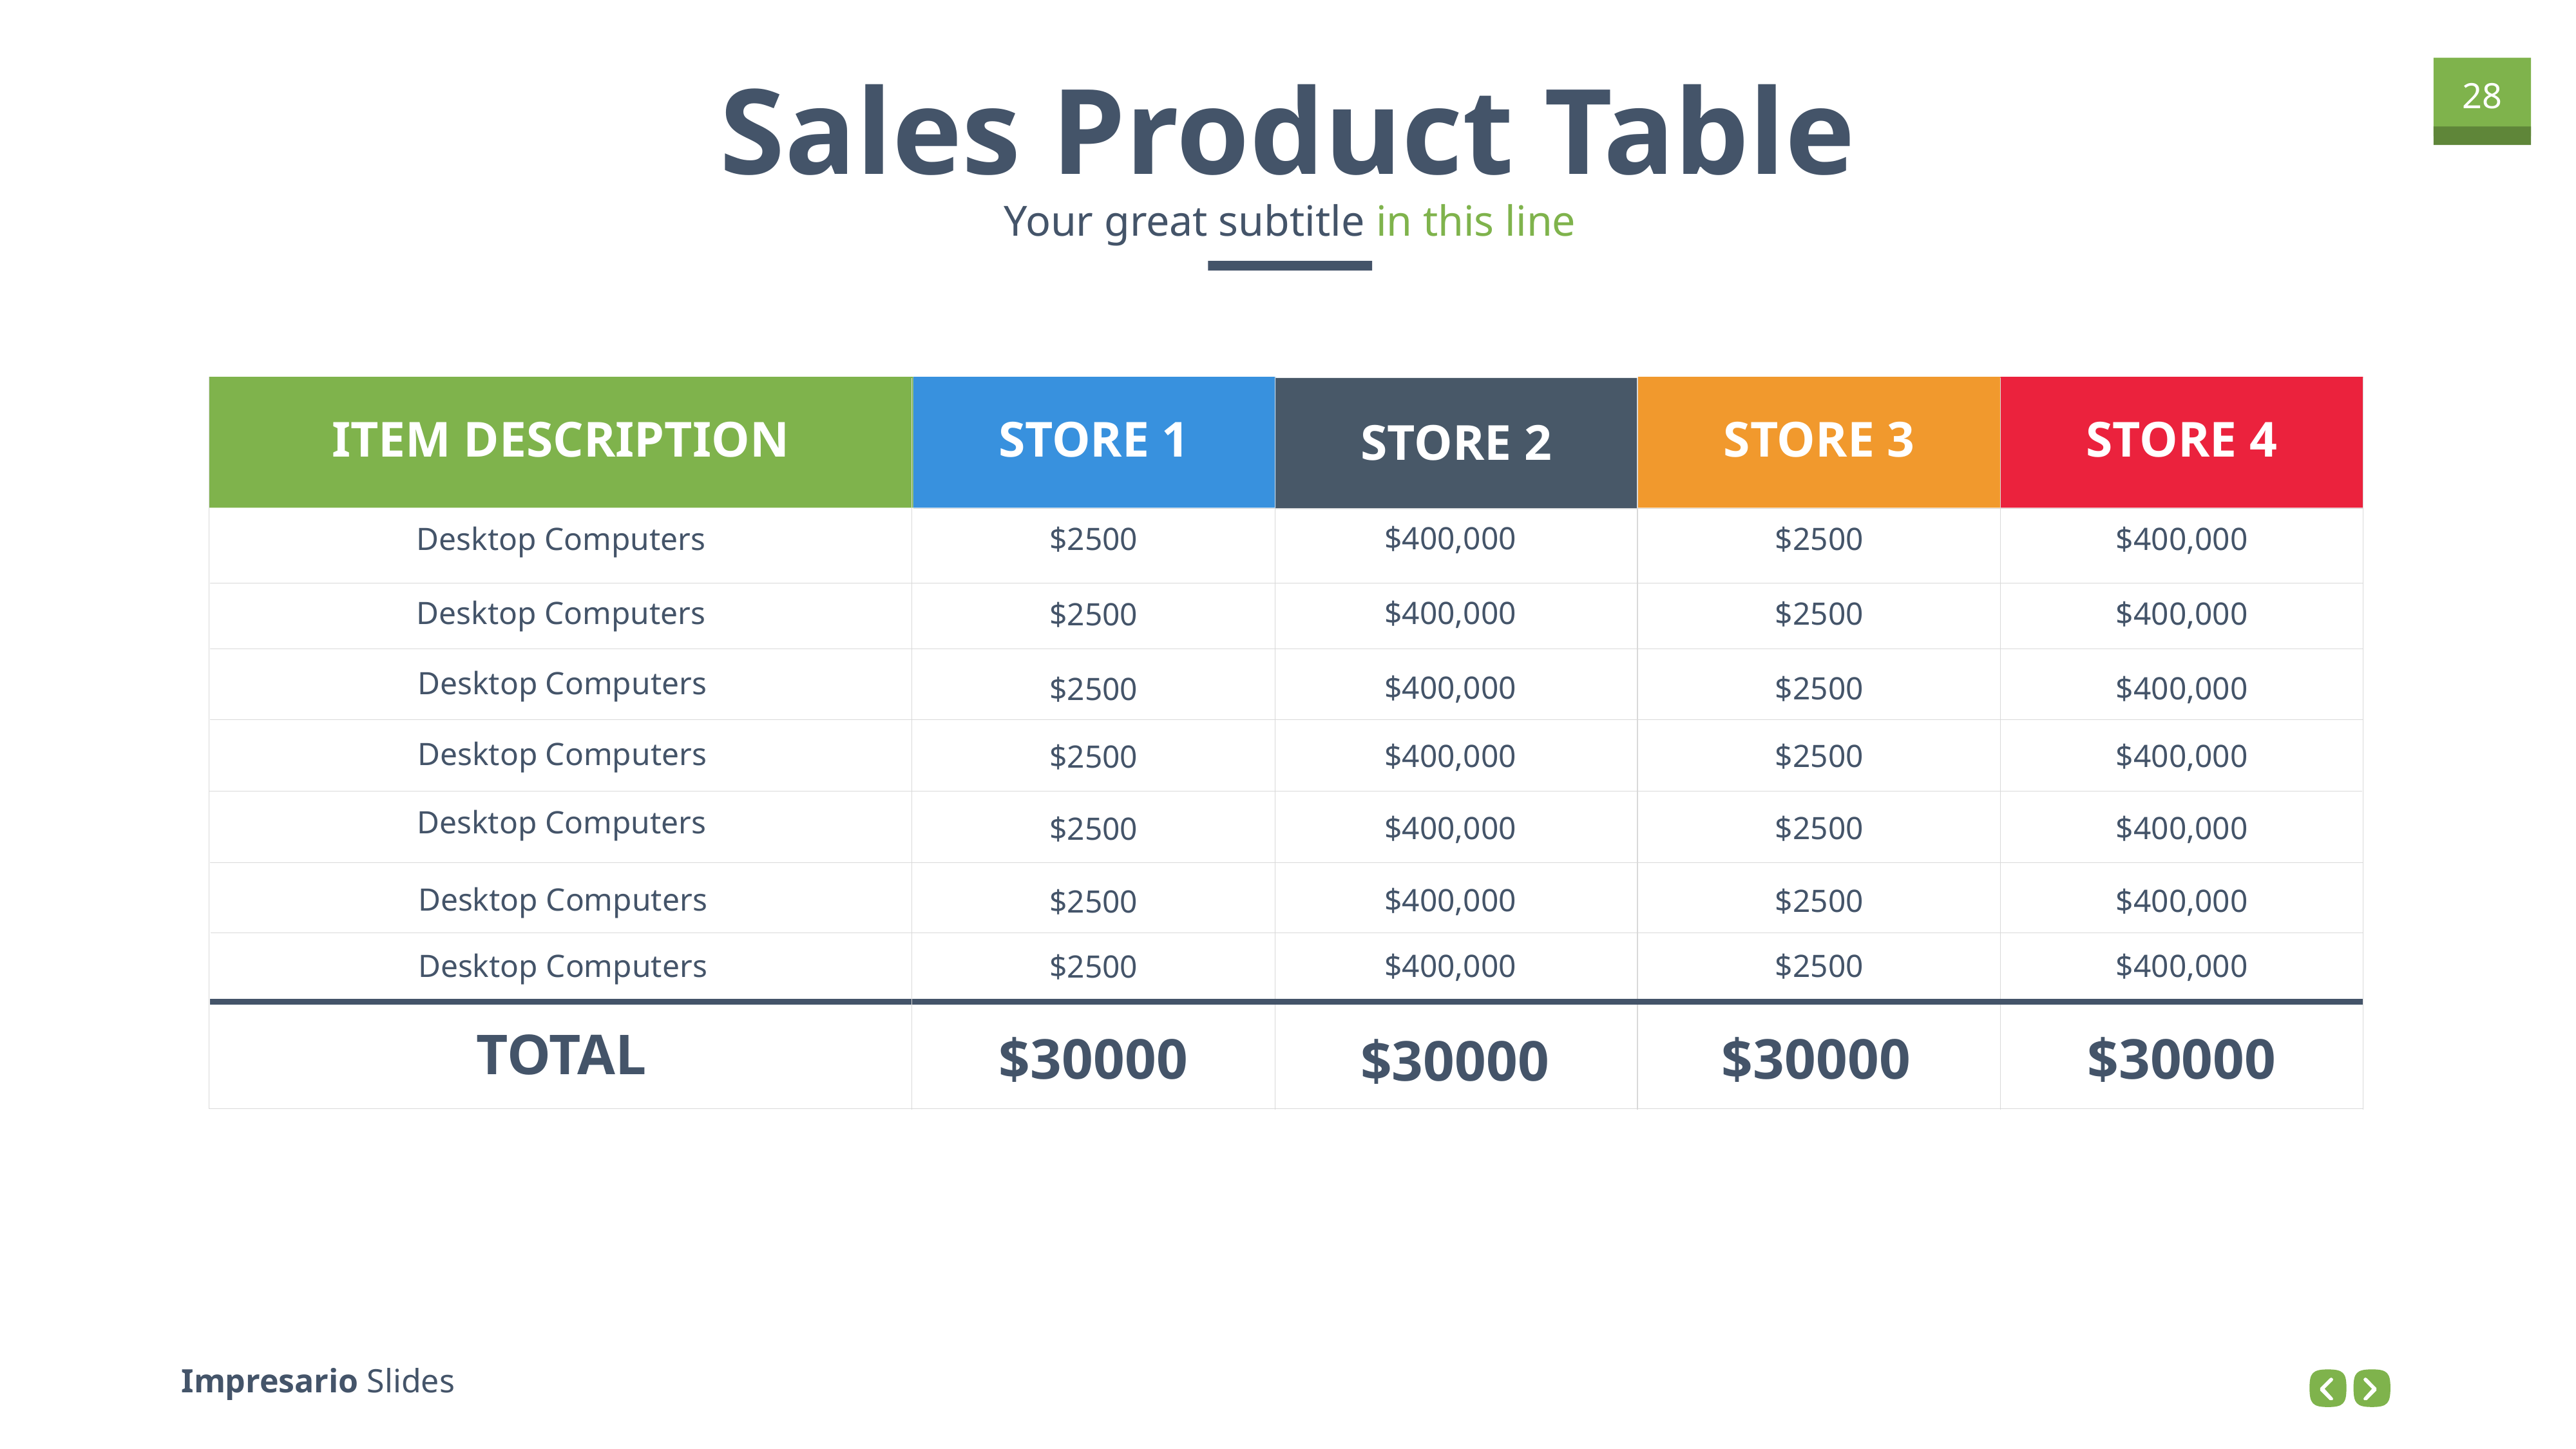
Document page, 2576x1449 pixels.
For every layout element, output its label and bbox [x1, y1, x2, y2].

text_box [209, 377, 2363, 1128]
text_box [634, 51, 1942, 271]
